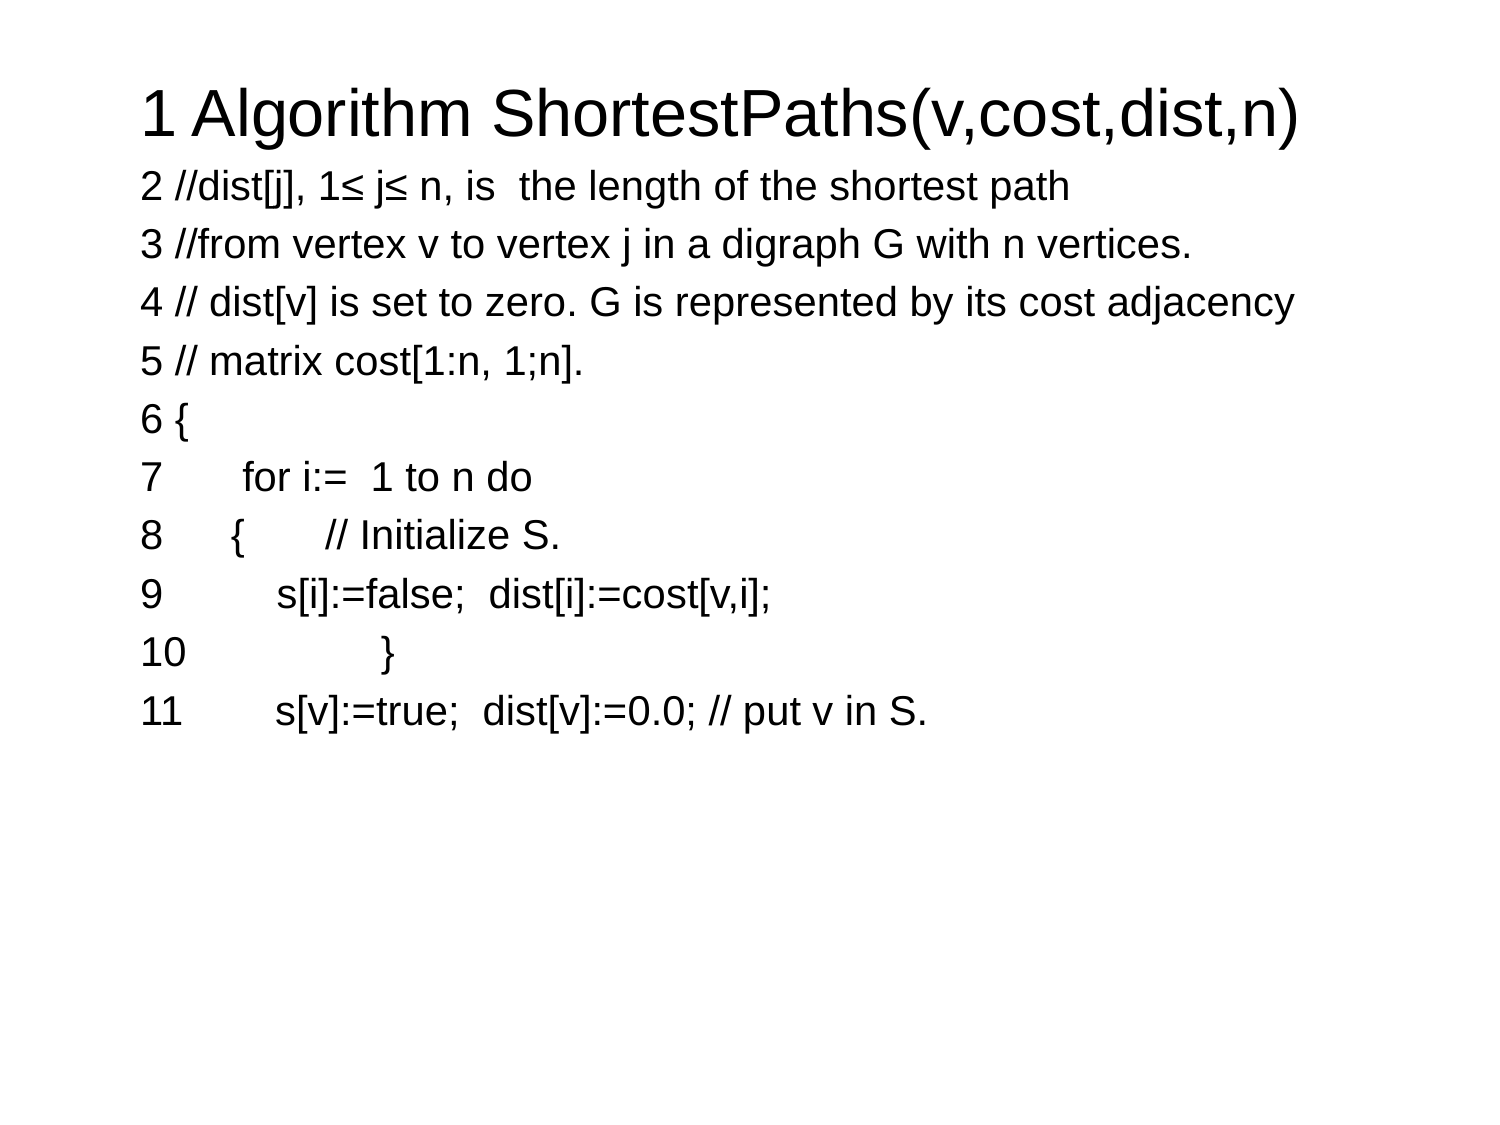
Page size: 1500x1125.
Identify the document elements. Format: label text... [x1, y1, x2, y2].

list 1 Algorithm ShortestPaths(v,cost,dist,n) 2 //dist[j], 1≤ j≤ n, is the length of the shortest path 3 //from vertex v to vertex j in a digraph G with n vertices. 4 // dist[v] is set to zero. G is represented by its cost adjacency 5 // matrix cost[1:n, 1;n]. 6 { 7 for i:= 1 to n do 8 { // Initialize S. 9 s[i]:=false; dist[i]:=cost[v,i]; 10 } 11 s[v]:=true; dist[v]:=0.0; // put v in S. [125, 62, 1400, 1038]
